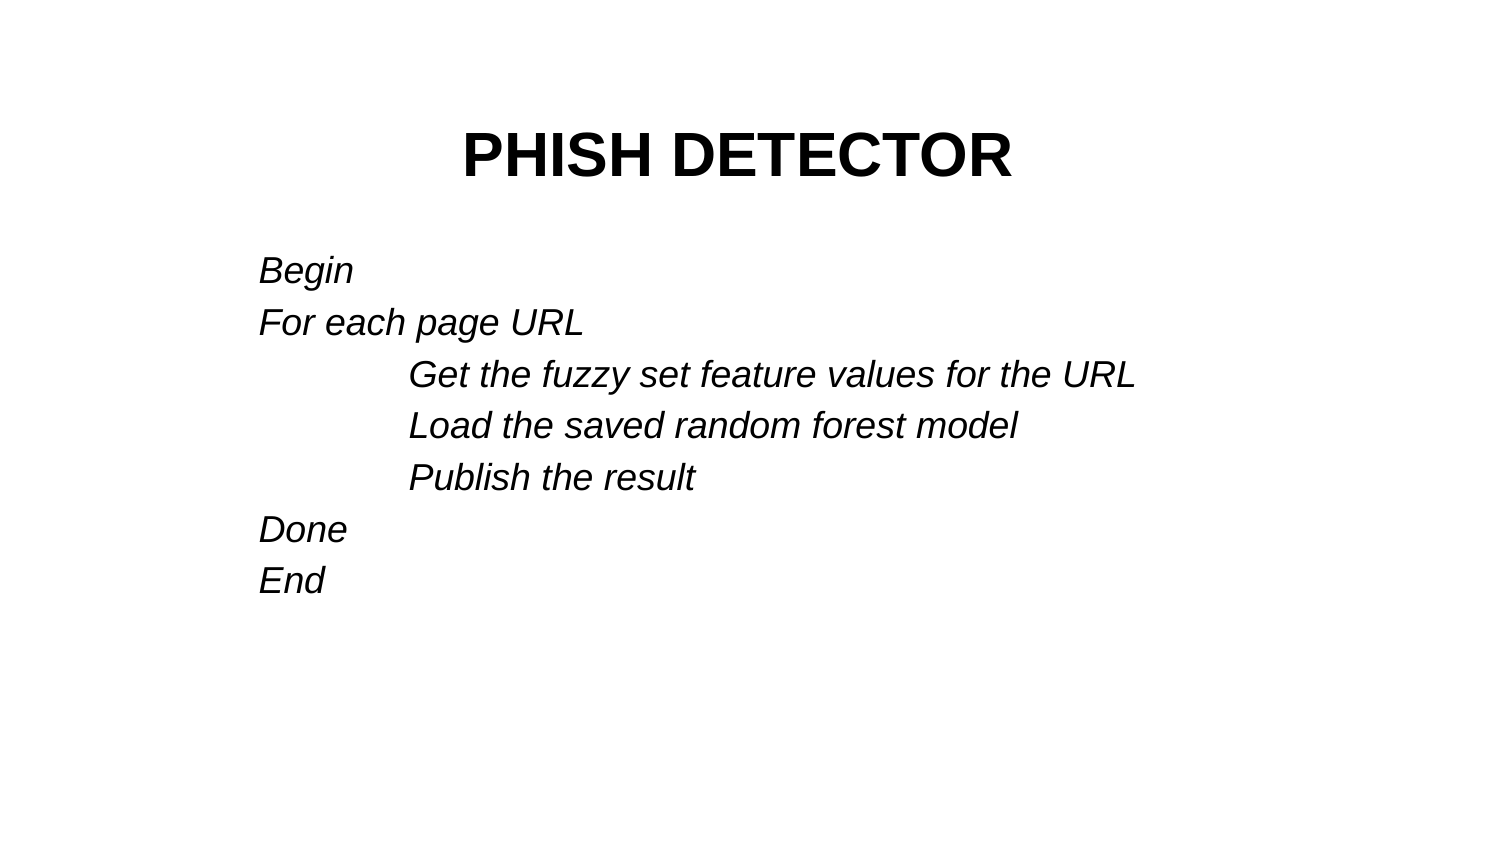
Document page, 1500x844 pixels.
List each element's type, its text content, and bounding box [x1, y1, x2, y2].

title PHISH DETECTOR [337, 62, 1140, 204]
subtitle Begin For each page URL Get the fuzzy set feature values for the URL Load the saved random forest model Publish the result Done End [168, 224, 1332, 759]
